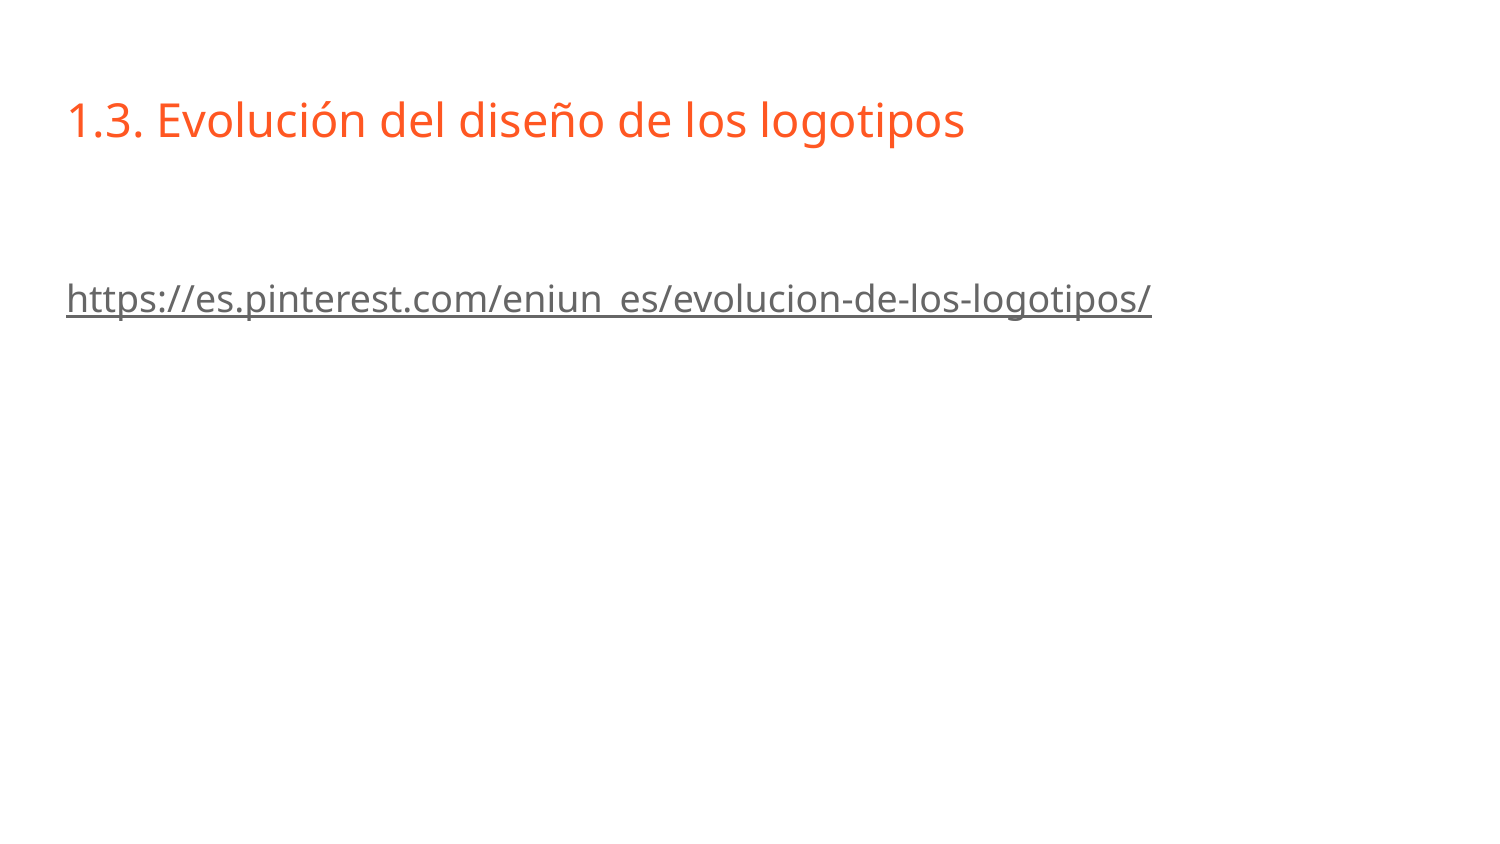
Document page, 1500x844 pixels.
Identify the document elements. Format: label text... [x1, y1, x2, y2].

title 1.3. Evolución del diseño de los logotipos [51, 72, 1449, 167]
list https://es.pinterest.com/eniun_es/evolucion-de-los-logotipos/ [51, 249, 1449, 750]
